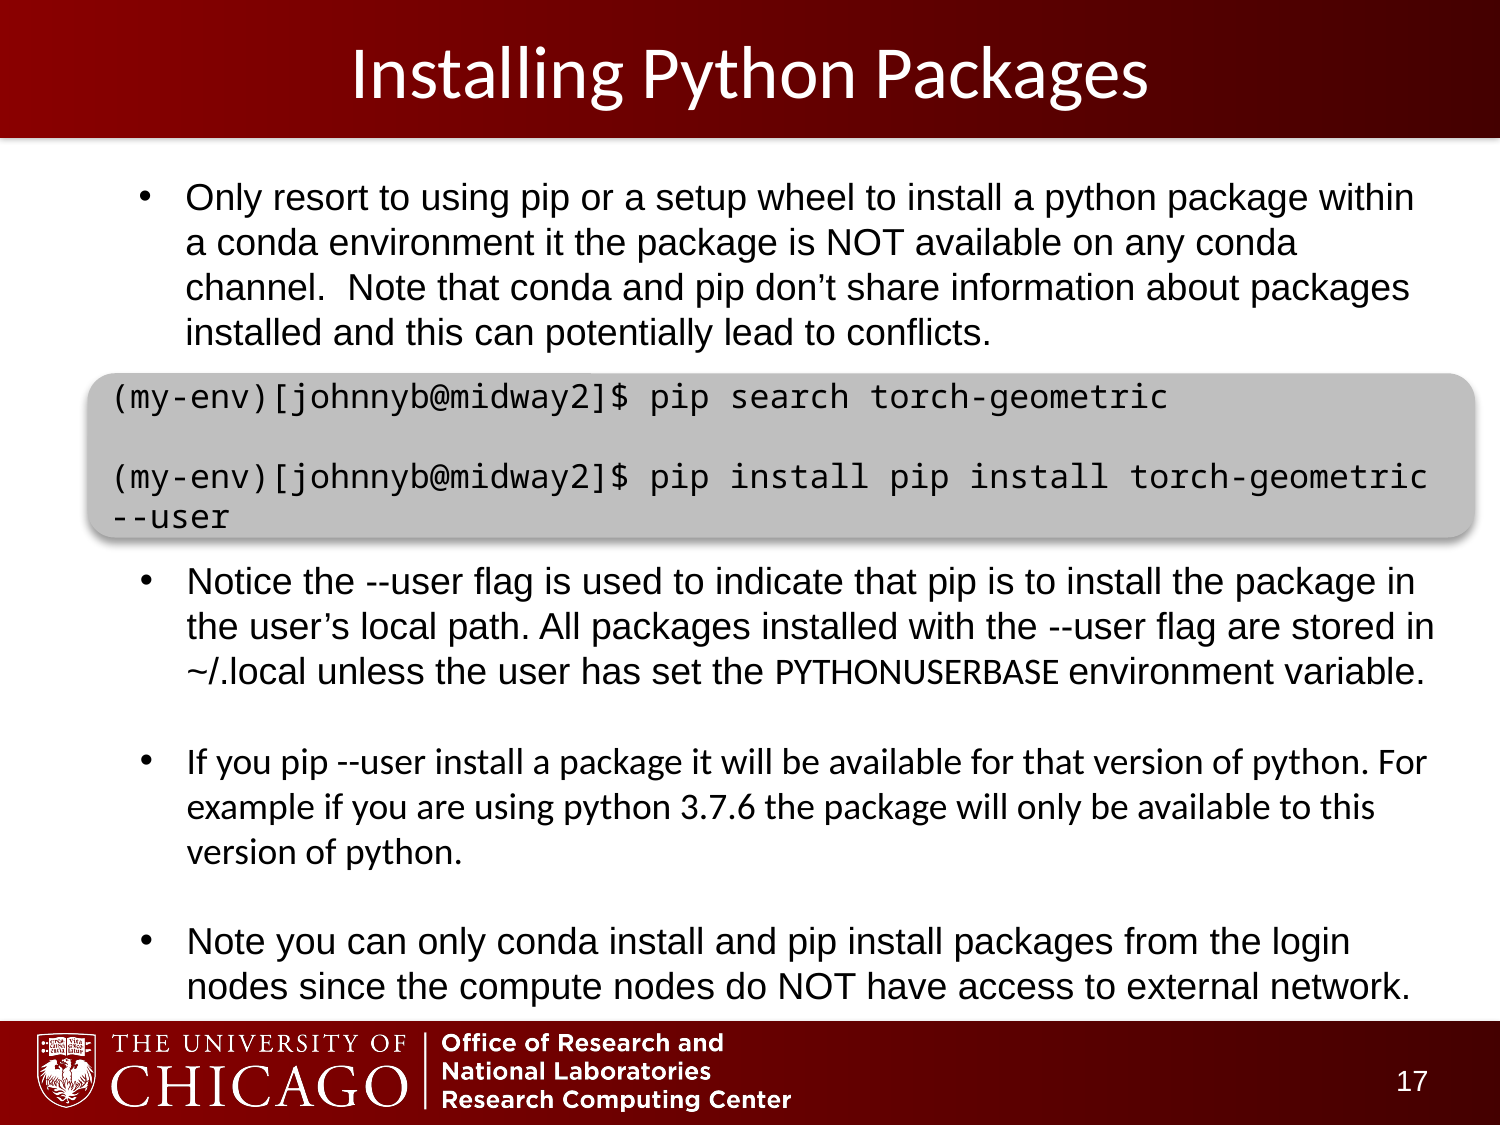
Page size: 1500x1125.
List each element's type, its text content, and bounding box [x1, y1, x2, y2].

text_box Only resort to using pip or a setup wheel to install a python package within a conda environment it the package is NOT available on any conda channel. Note that conda and pip don’t share information about packages installed and this can potentially lead to conflicts. [123, 165, 1449, 372]
text_box (my-env)[johnnyb@midway2]$ pip search torch-geometric (my-env)[johnnyb@midway2]$ pip install pip install torch-geometric --user [86, 372, 1476, 539]
text_box [0, 1021, 1500, 1125]
picture [37, 1030, 791, 1112]
slide_number 17 [1337, 1050, 1488, 1110]
text_box Installing Python Packages [0, 0, 1500, 138]
text_box Notice the --user flag is used to indicate that pip is to install the package in the user’s local path. All packages installed with the --user flag are stored in ~/.local unless the user has set the PYTHONUSERBASE environment variable. If you pip --user install a package it will be available for that version of python. For example if you are using python 3.7.6 the package will only be available to this version of python. Note you can only conda install and pip install packages from the login nodes since the compute nodes do NOT have access to external network. [124, 549, 1475, 1060]
